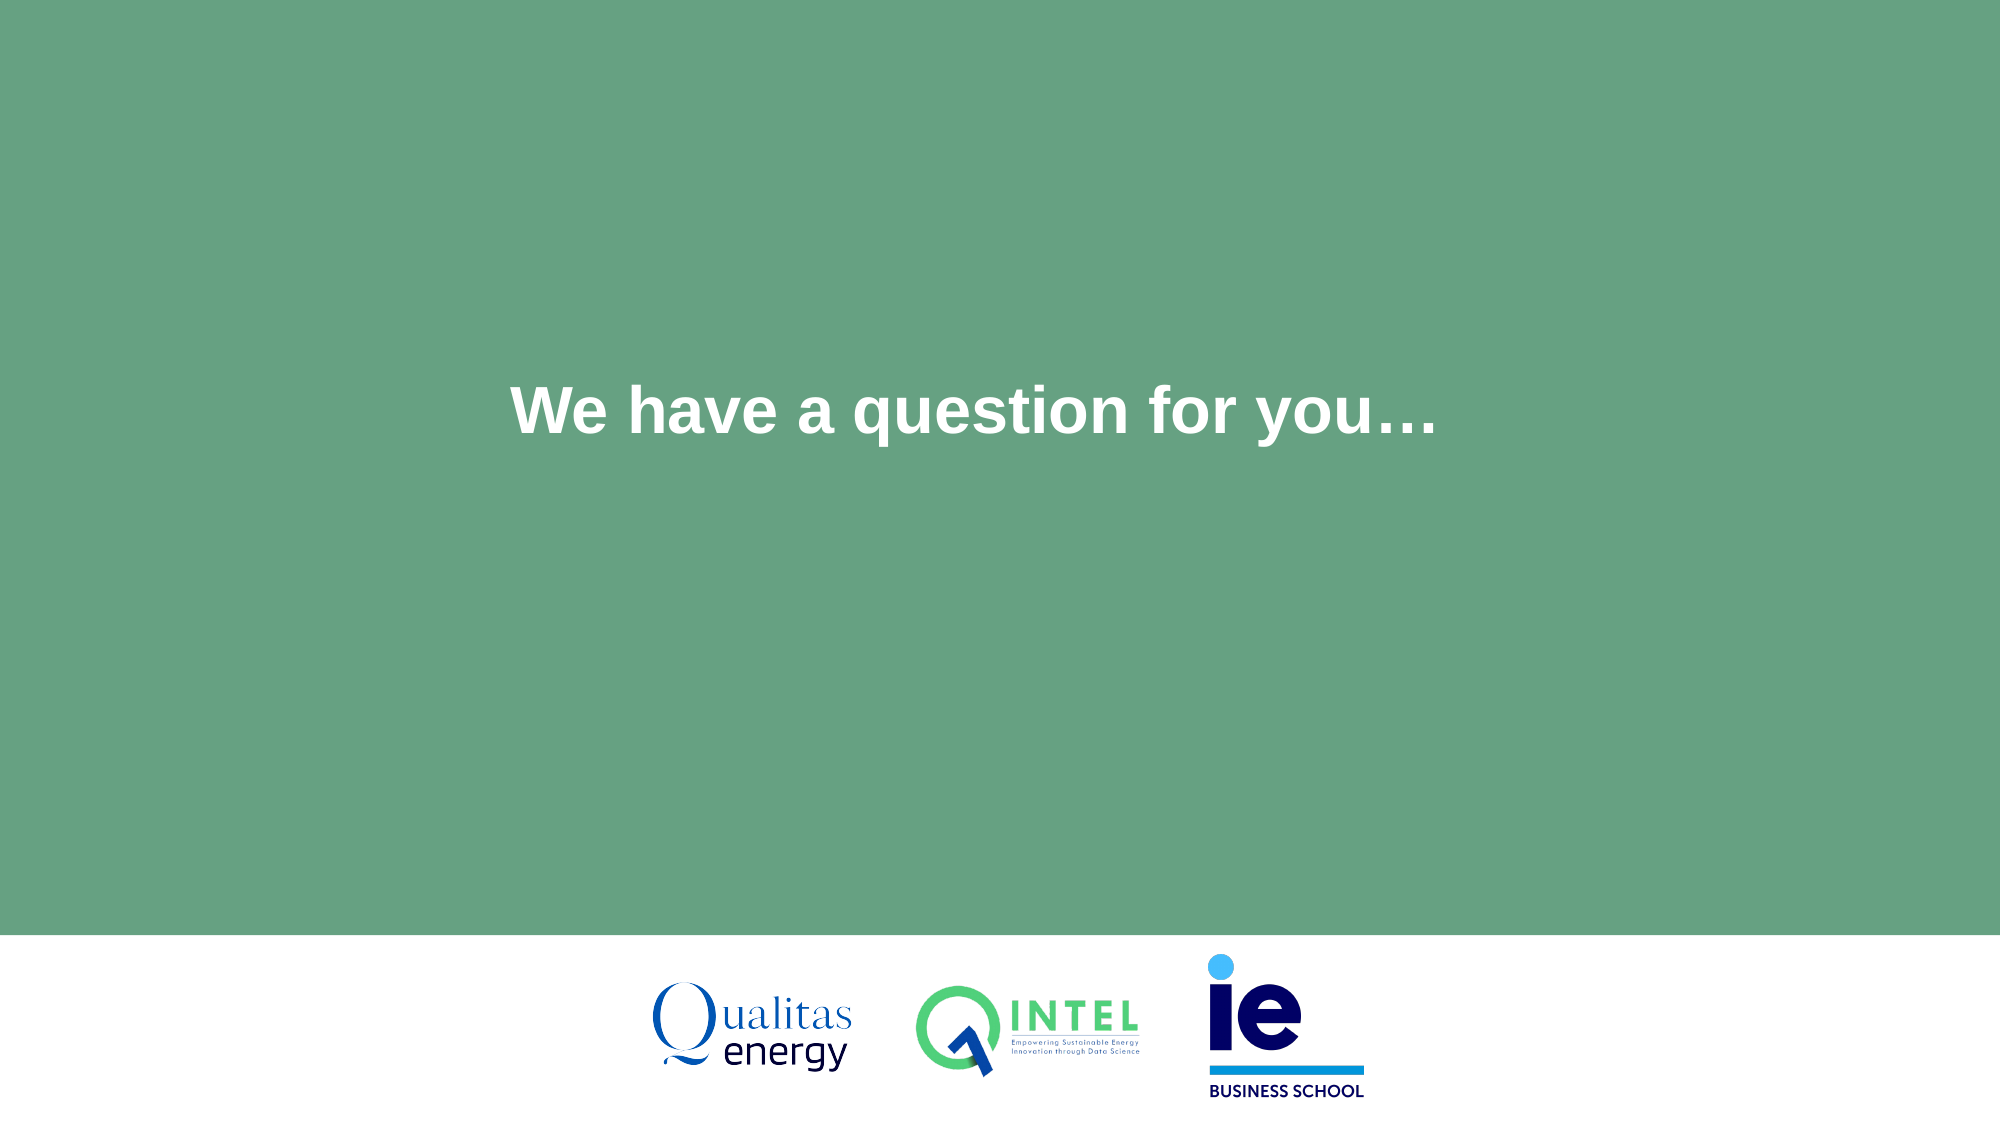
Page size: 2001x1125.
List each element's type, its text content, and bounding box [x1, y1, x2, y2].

text_box [0, 0, 2000, 936]
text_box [635, 954, 1365, 1100]
text_box We have a question for you… [68, 371, 1884, 598]
